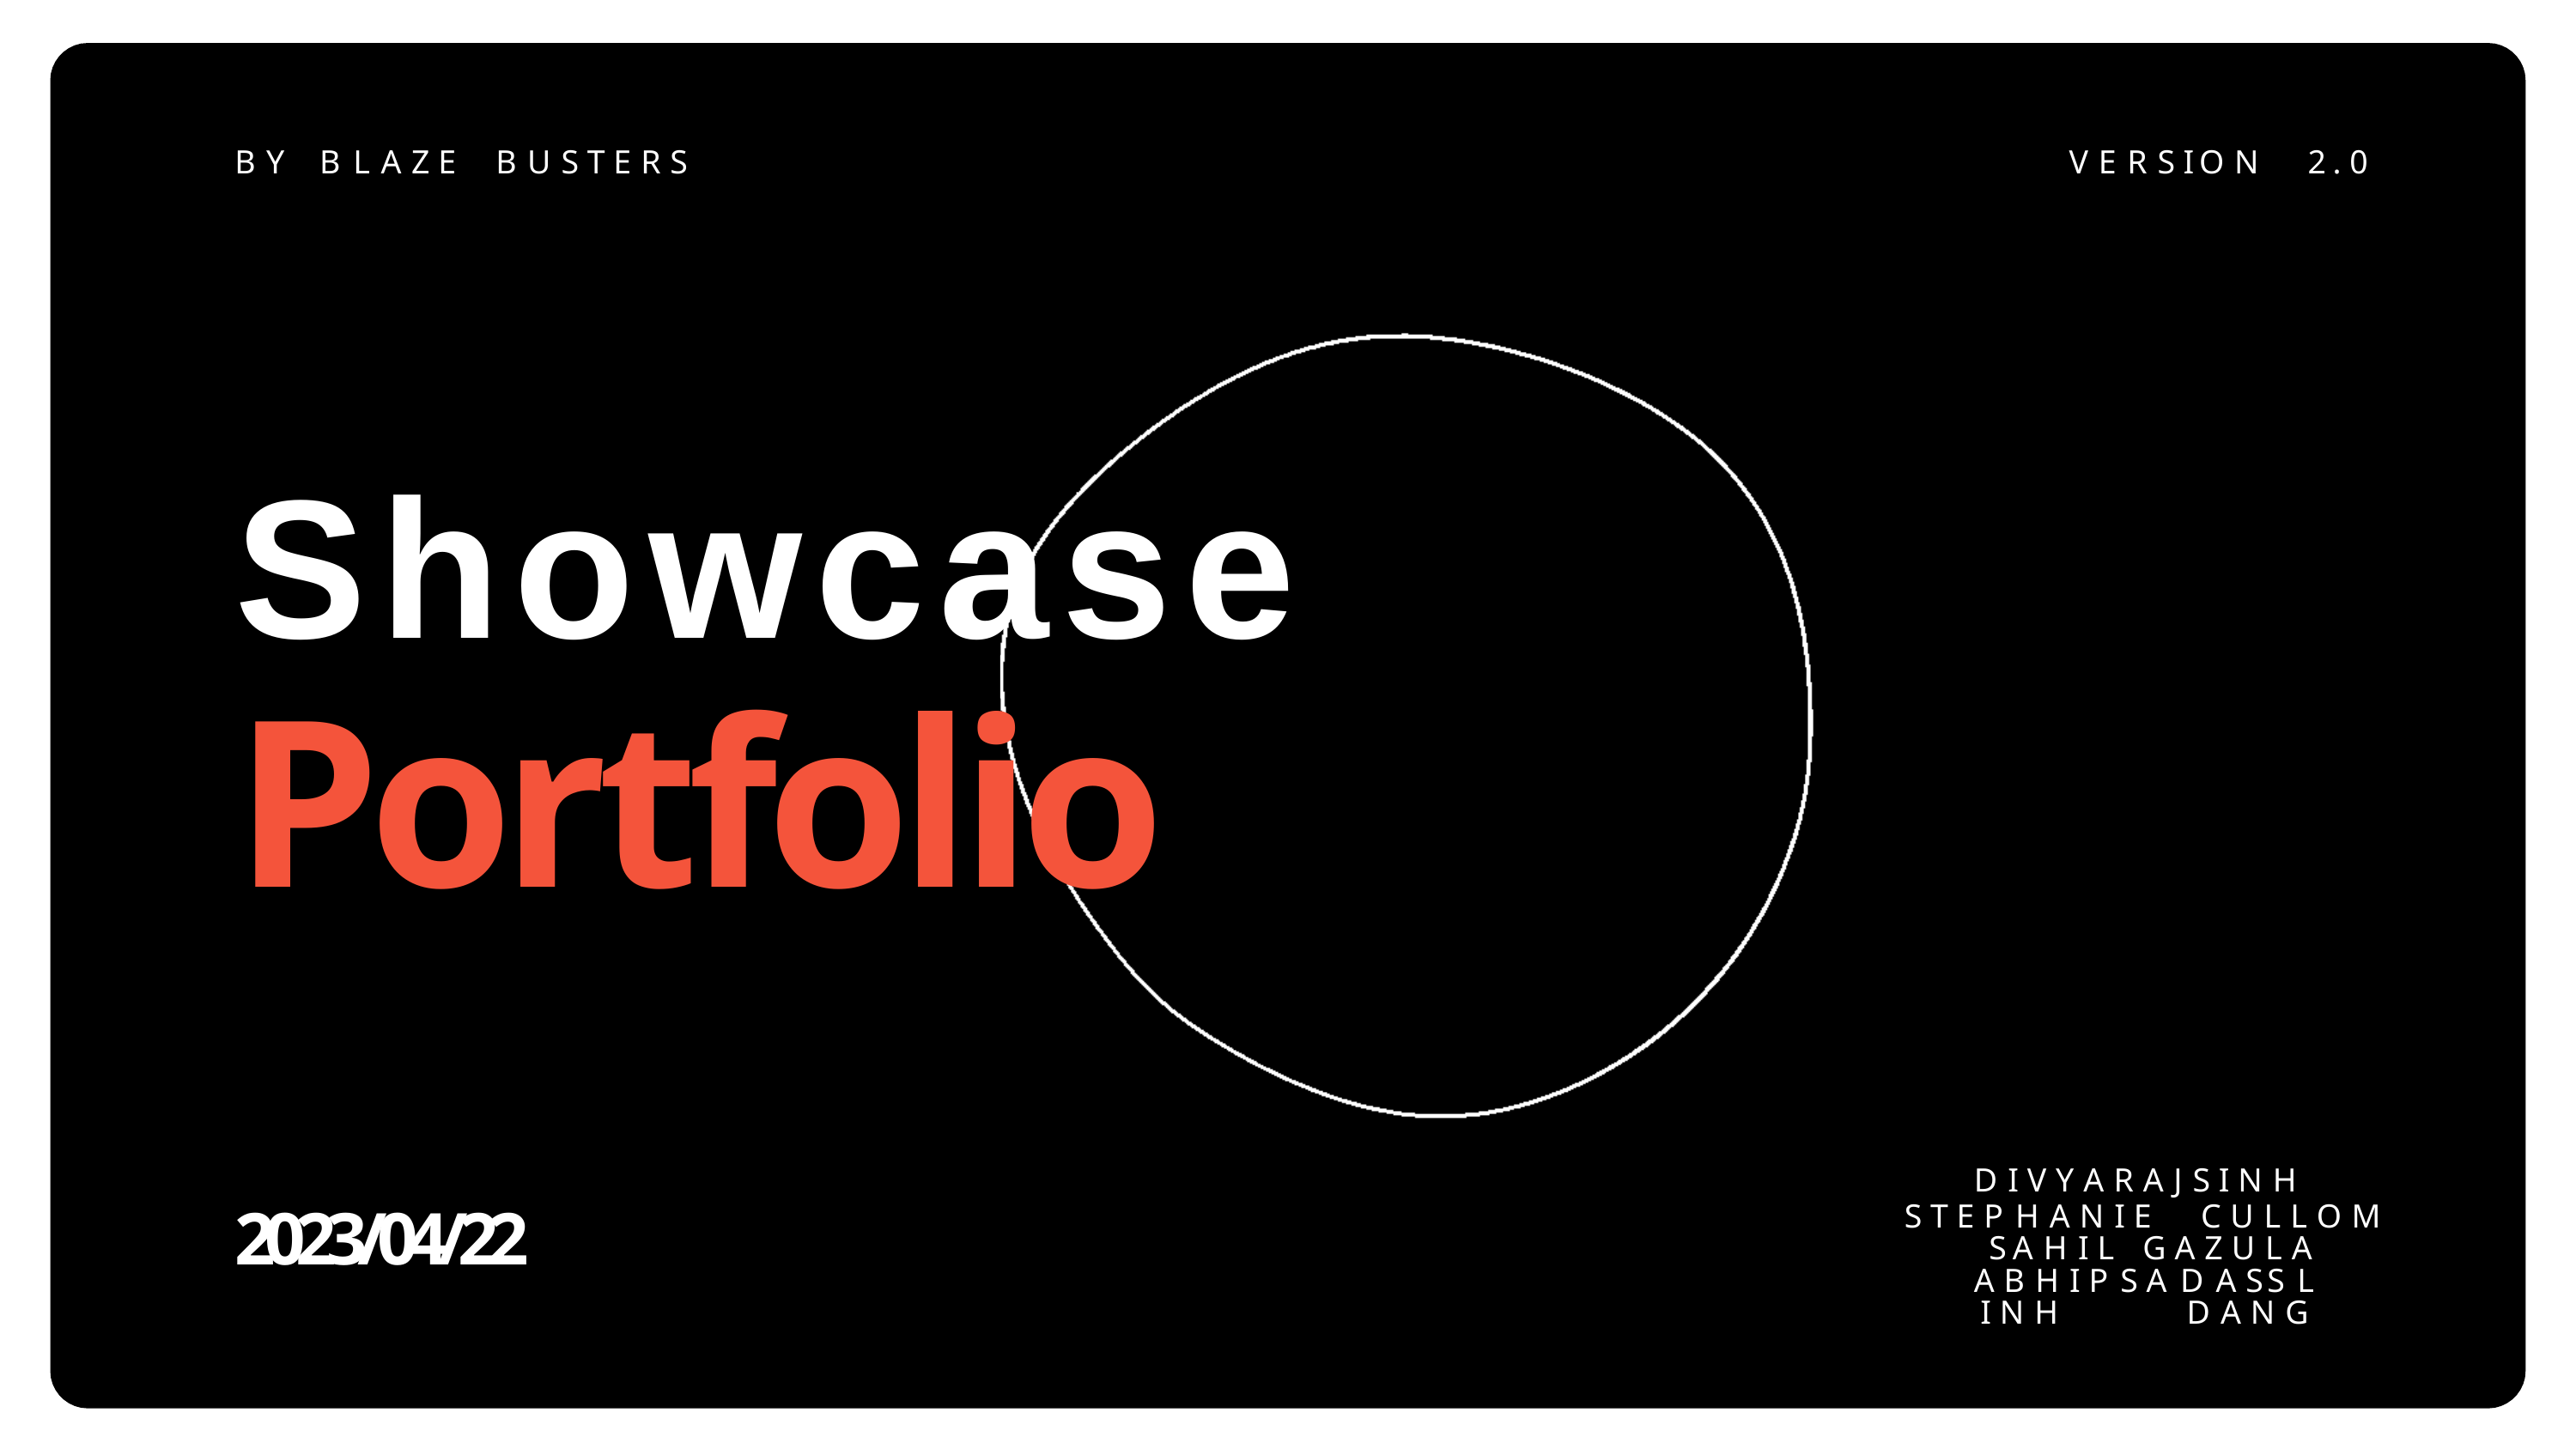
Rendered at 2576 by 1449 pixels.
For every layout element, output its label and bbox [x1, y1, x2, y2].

text_box [50, 42, 2526, 1409]
